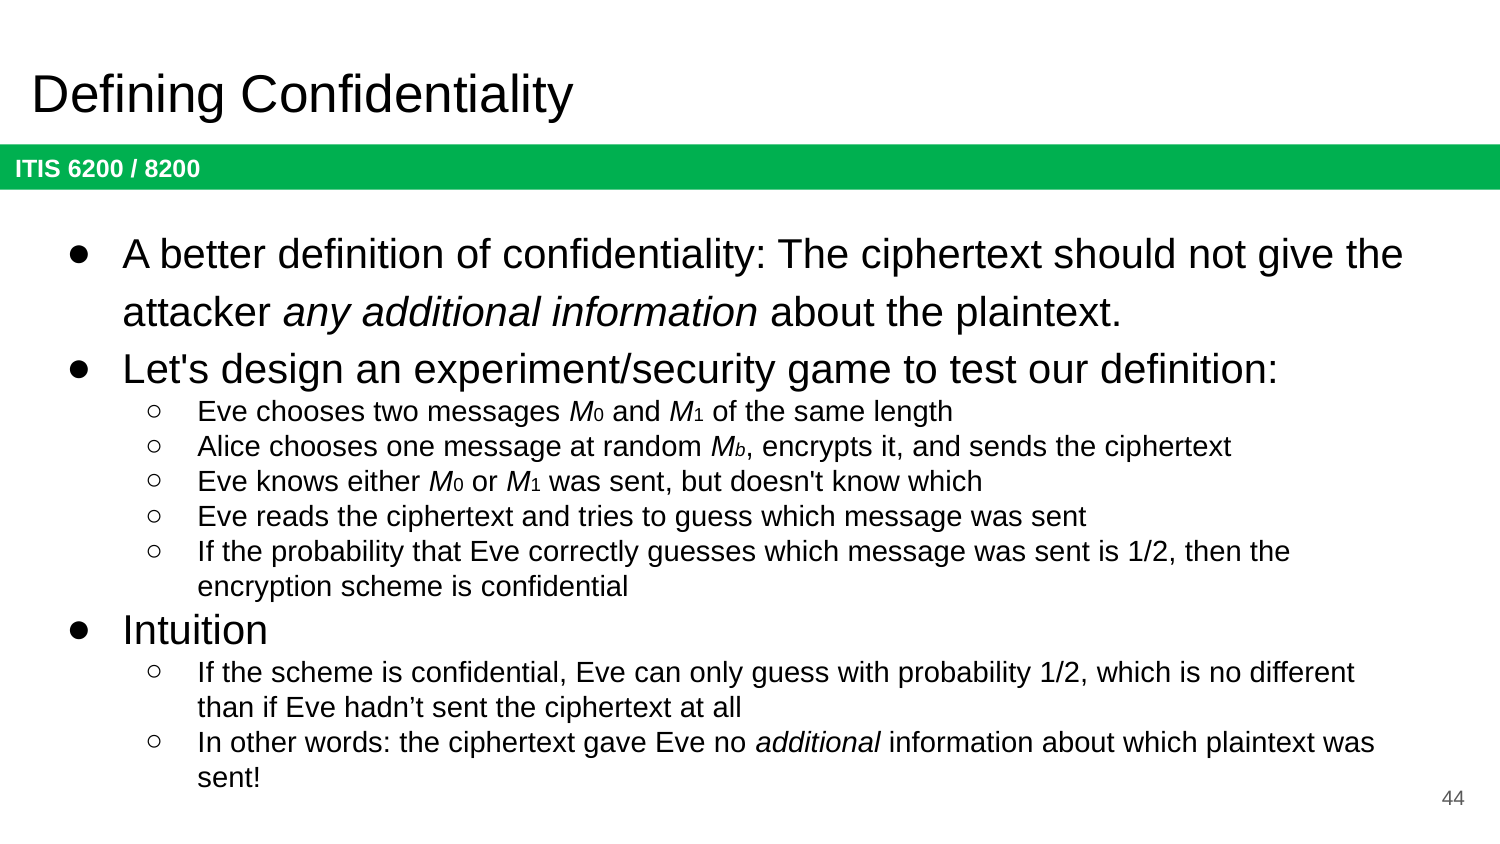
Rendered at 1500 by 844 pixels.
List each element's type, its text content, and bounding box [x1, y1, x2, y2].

list A better definition of confidentiality: The ciphertext should not give the attacker any additional information about the plaintext. Let's design an experiment/security game to test our definition: Eve chooses two messages M0 and M1 of the same length Alice chooses one message at random Mb, encrypts it, and sends the ciphertext Eve knows either M0 or M1 was sent, but doesn't know which Eve reads the ciphertext and tries to guess which message was sent If the probability that Eve correctly guesses which message was sent is 1/2, then the encryption scheme is confidential Intuition If the scheme is confidential, Eve can only guess with probability 1/2, which is no different than if Eve hadn’t sent the ciphertext at all In other words: the ciphertext gave Eve no additional information about which plaintext was sent! [32, 204, 1431, 823]
slide_number 44 [1389, 764, 1480, 830]
title Defining Confidentiality [16, 44, 1415, 139]
